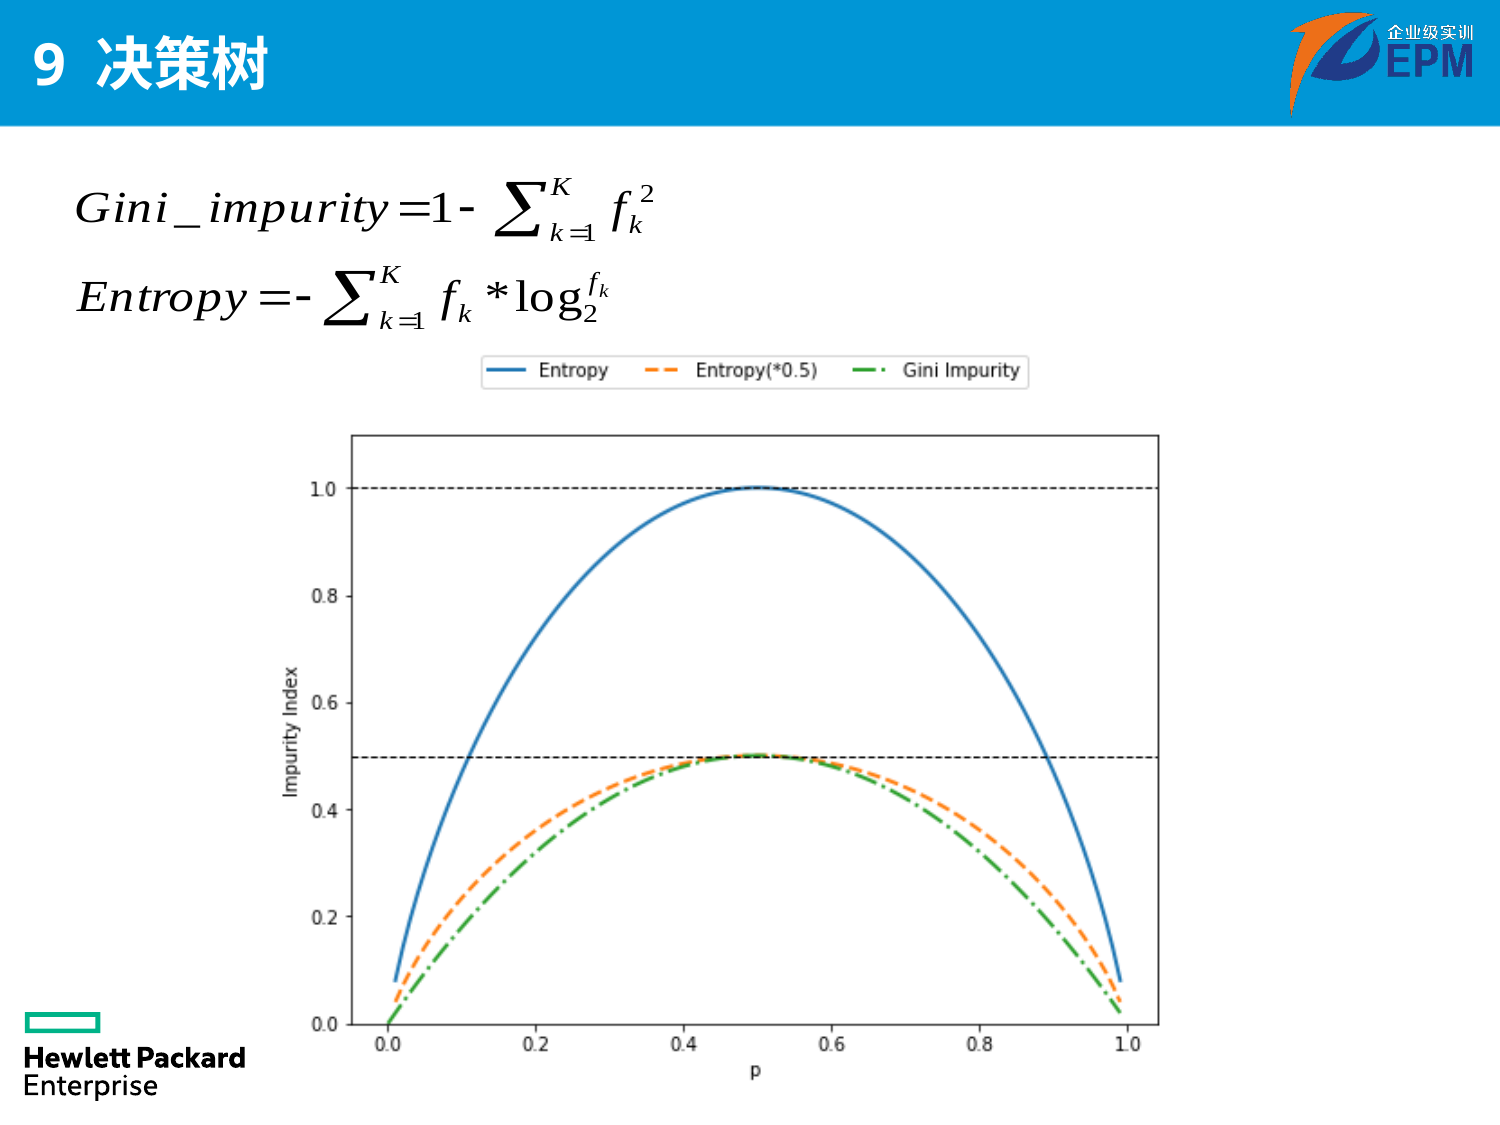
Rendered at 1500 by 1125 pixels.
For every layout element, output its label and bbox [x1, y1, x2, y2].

picture [1388, 45, 1409, 76]
picture [1428, 26, 1432, 37]
picture [1443, 45, 1471, 76]
picture [1291, 13, 1368, 112]
picture [1312, 21, 1379, 80]
title [17, 0, 1056, 125]
text_box [67, 167, 668, 408]
picture [0, 126, 1500, 1125]
picture [1416, 45, 1437, 76]
picture [1447, 26, 1451, 37]
